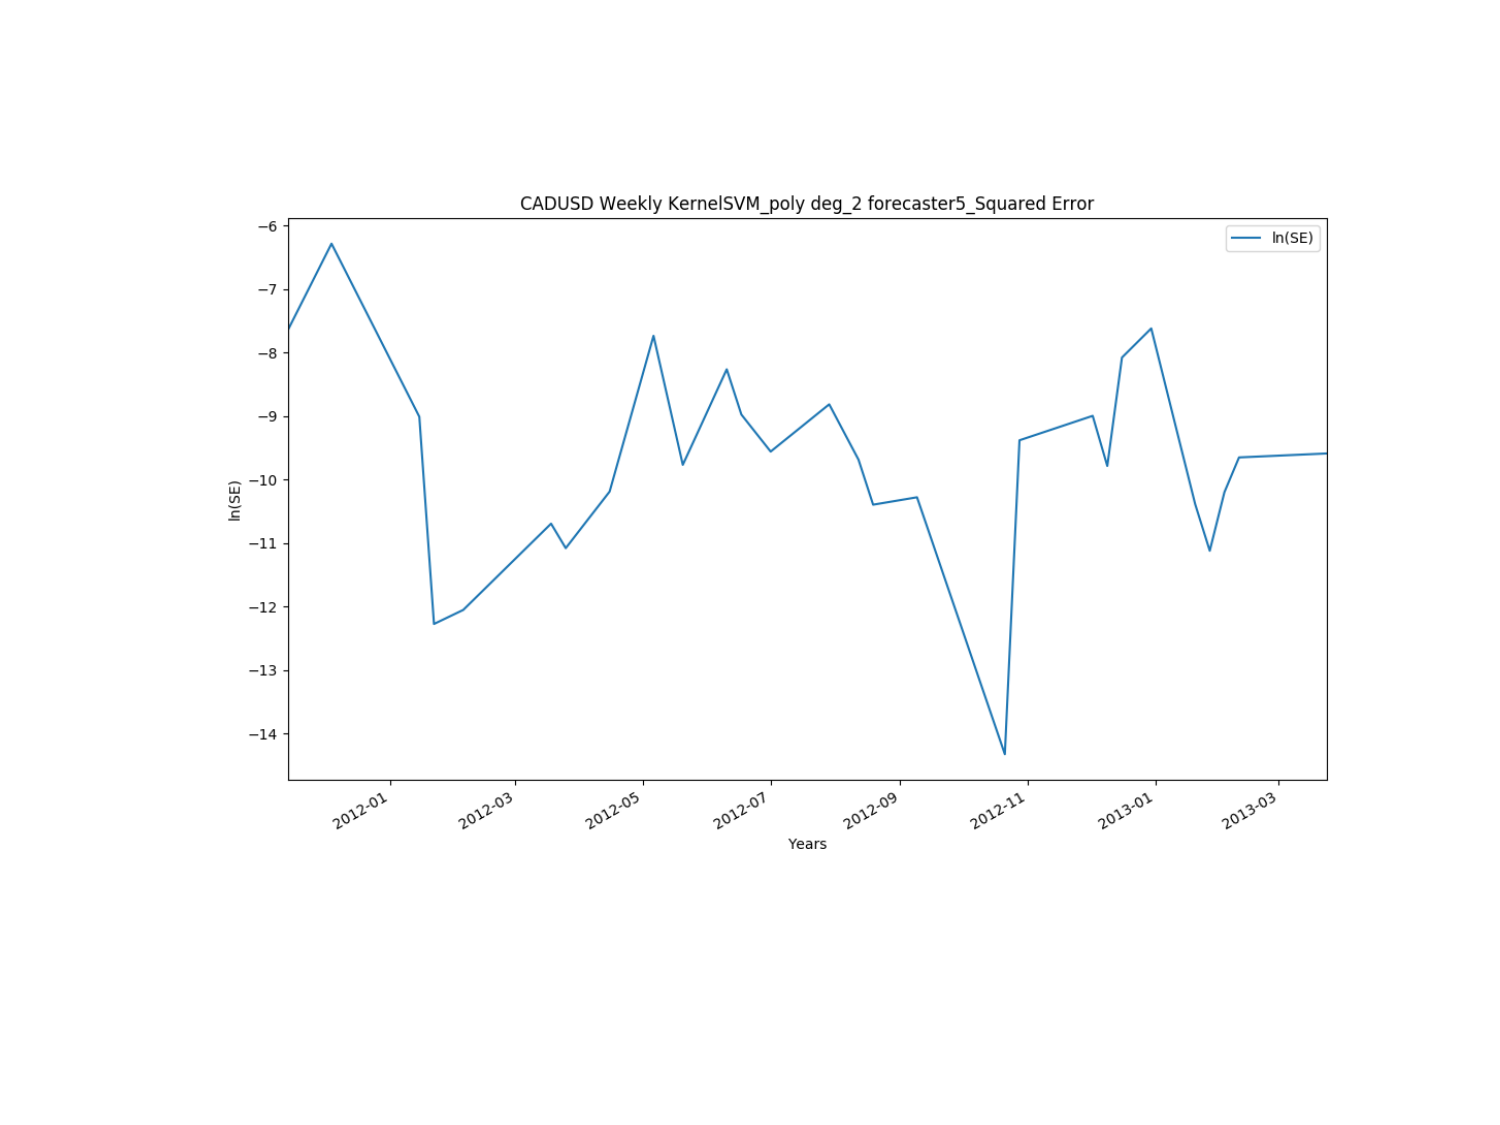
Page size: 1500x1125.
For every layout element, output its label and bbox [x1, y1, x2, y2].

picture [119, 119, 1461, 946]
